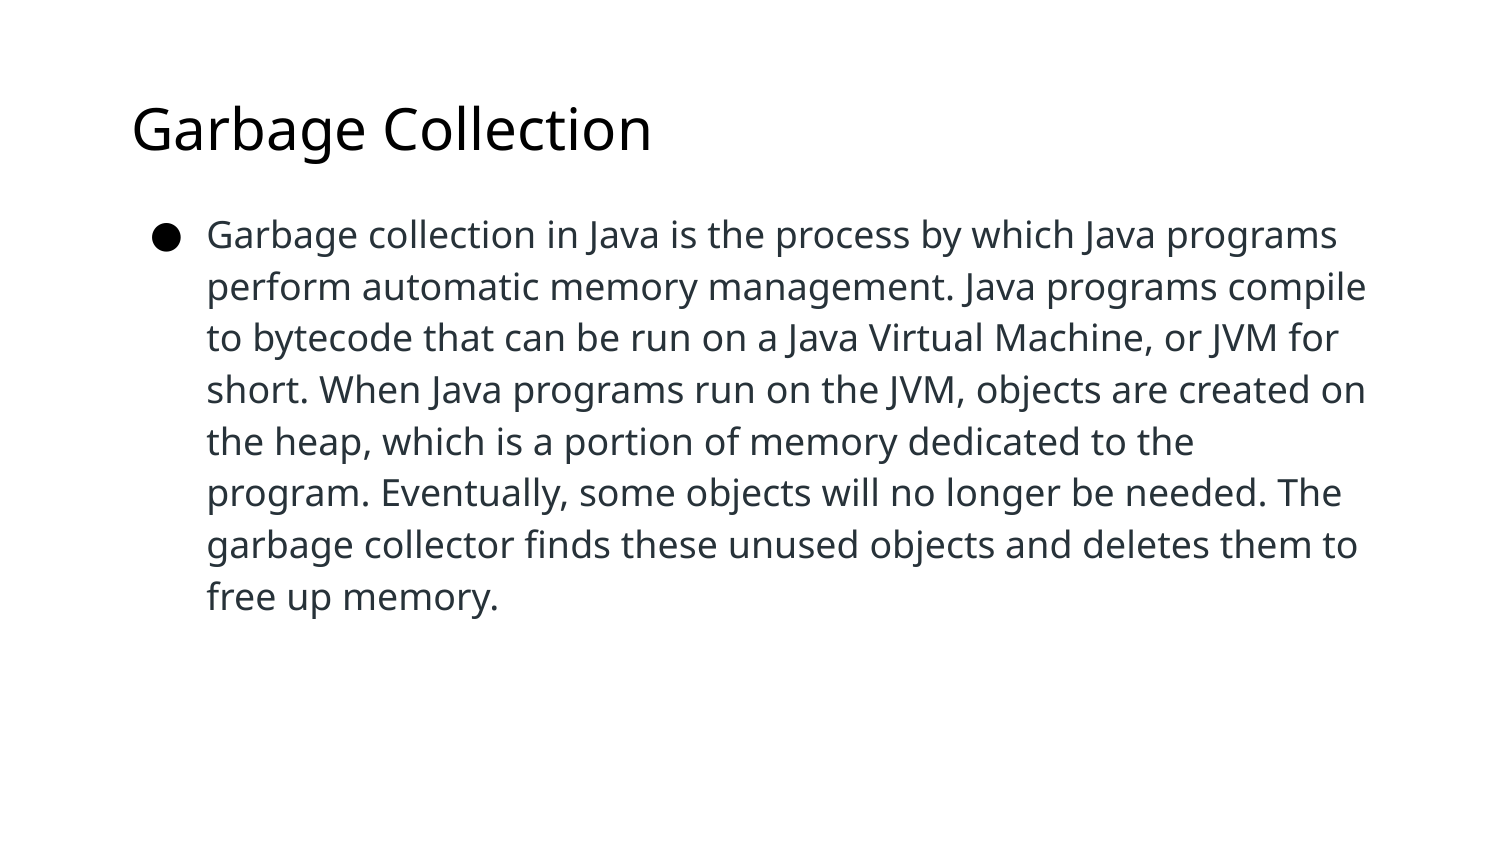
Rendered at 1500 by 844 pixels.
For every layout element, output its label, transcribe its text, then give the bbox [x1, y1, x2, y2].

title Garbage Collection [116, 88, 1384, 167]
list Garbage collection in Java is the process by which Java programs perform automatic memory management. Java programs compile to bytecode that can be run on a Java Virtual Machine, or JVM for short. When Java programs run on the JVM, objects are created on the heap, which is a portion of memory dedicated to the program. Eventually, some objects will no longer be needed. The garbage collector finds these unused objects and deletes them to free up memory. [116, 189, 1384, 756]
